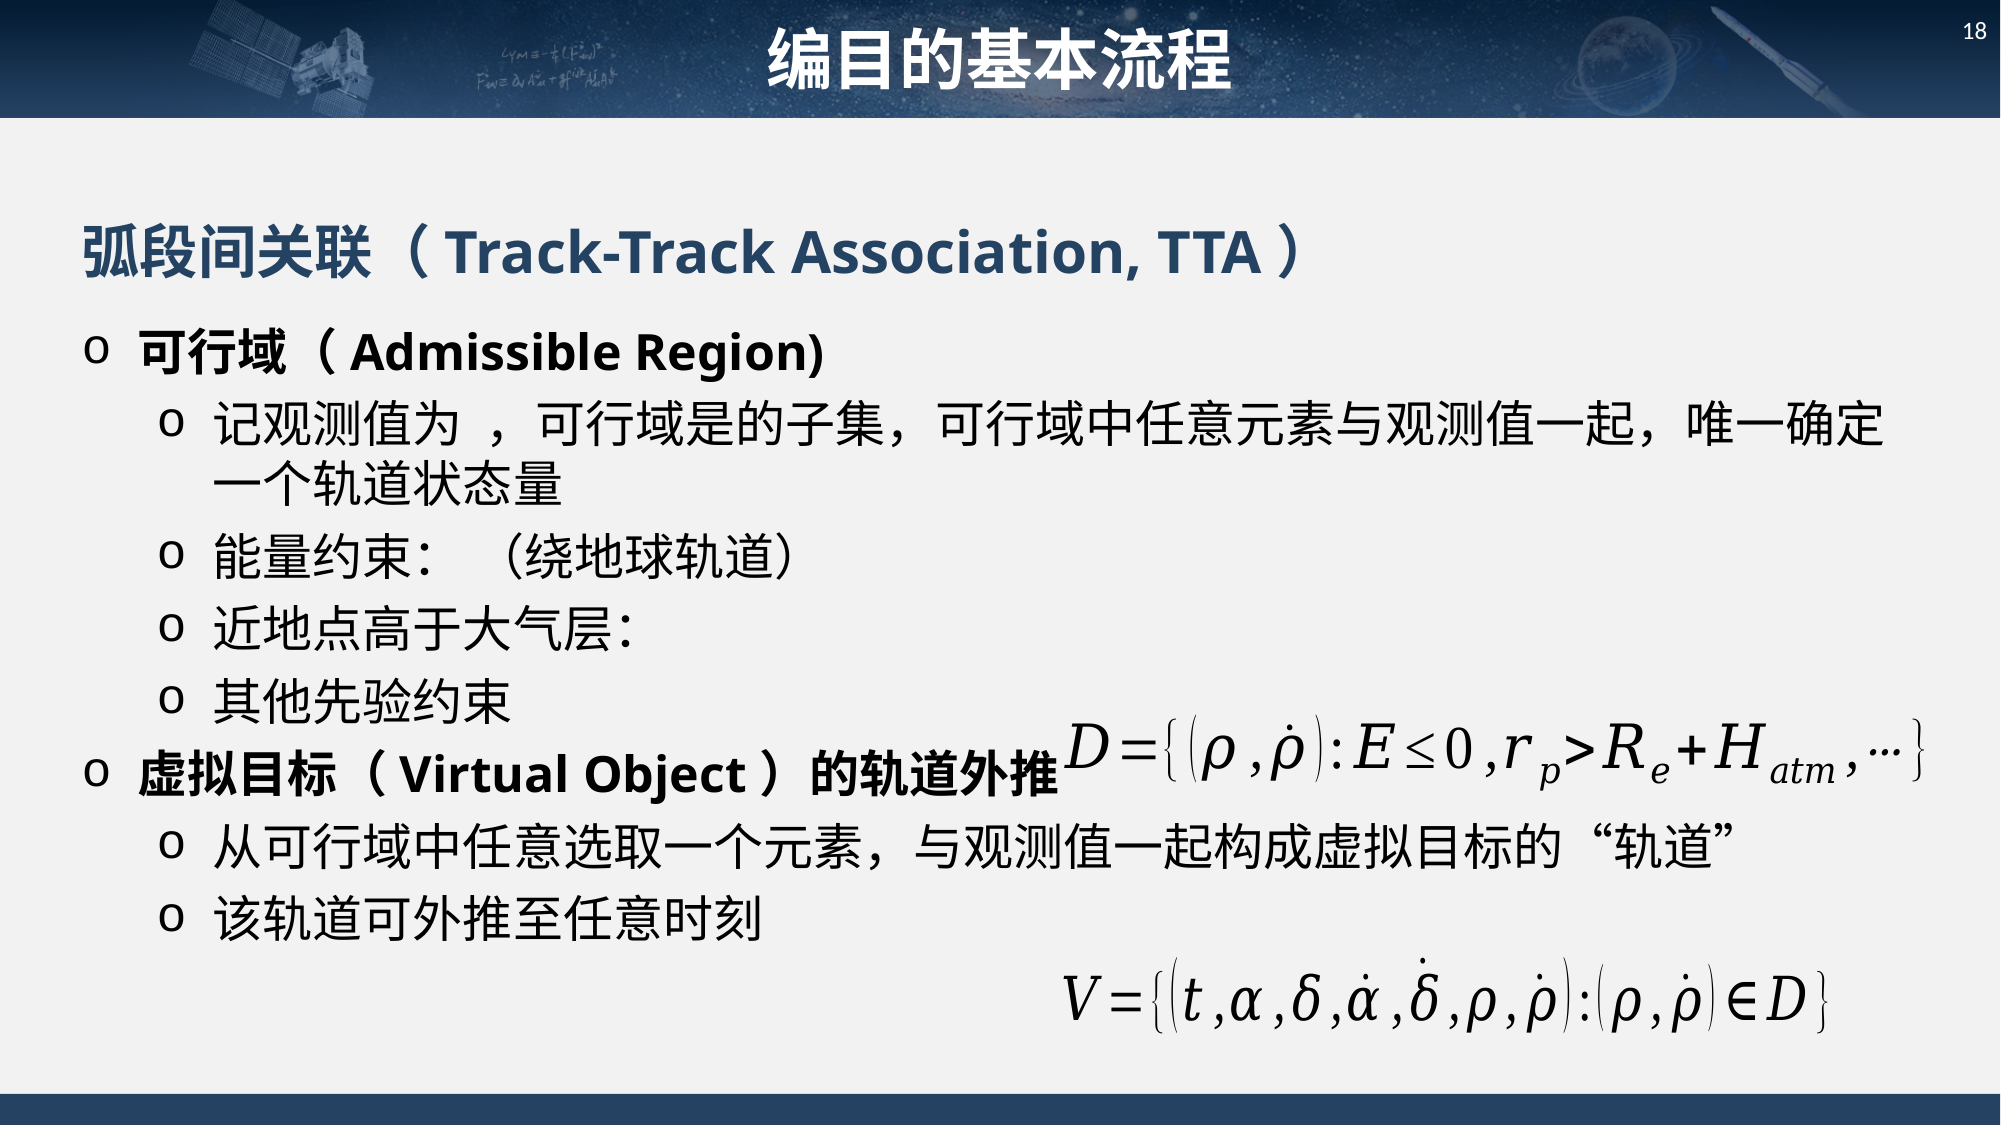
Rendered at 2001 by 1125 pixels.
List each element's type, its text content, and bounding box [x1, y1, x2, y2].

text_box 弧段间关联（Track-Track Association, TTA） [66, 172, 1933, 293]
text_box 编目的基本流程 [0, 0, 2000, 117]
picture [0, 0, 2001, 118]
